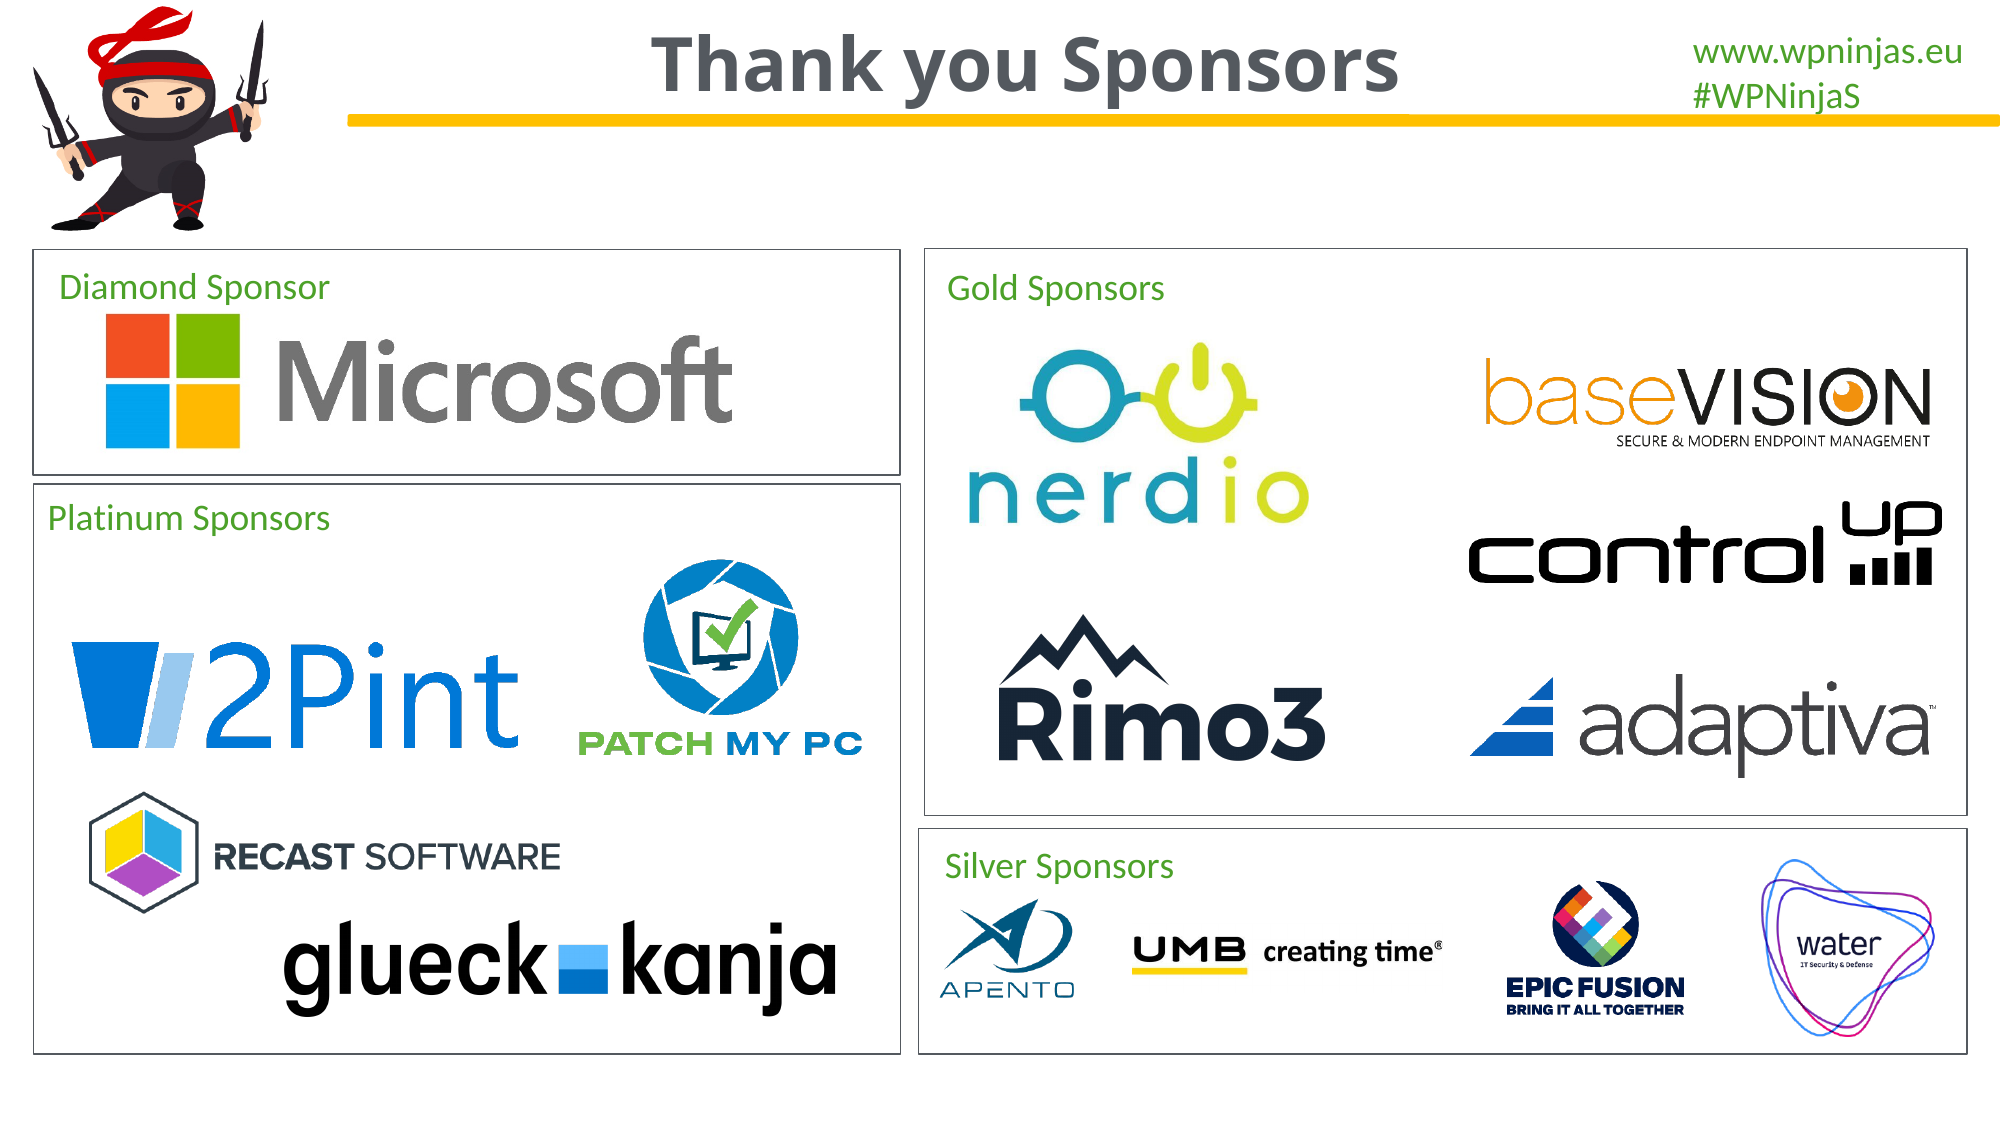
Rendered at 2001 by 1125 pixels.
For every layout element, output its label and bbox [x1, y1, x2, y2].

picture [234, 514, 244, 528]
picture [120, 514, 128, 528]
picture [918, 859, 1095, 1037]
picture [288, 514, 298, 528]
picture [53, 509, 62, 518]
picture [19, 0, 818, 528]
picture [999, 614, 1325, 761]
picture [171, 514, 178, 528]
picture [969, 263, 1309, 602]
picture [160, 514, 167, 528]
picture [59, 537, 886, 1017]
picture [1759, 859, 1936, 1037]
picture [1469, 674, 1936, 778]
picture [255, 514, 263, 528]
picture [1132, 923, 1443, 993]
picture [71, 642, 518, 748]
picture [215, 514, 224, 528]
picture [34, 250, 818, 474]
picture [80, 522, 87, 528]
picture [1507, 881, 1684, 1015]
picture [34, 485, 818, 528]
picture [1469, 501, 1942, 585]
picture [1478, 355, 1949, 453]
